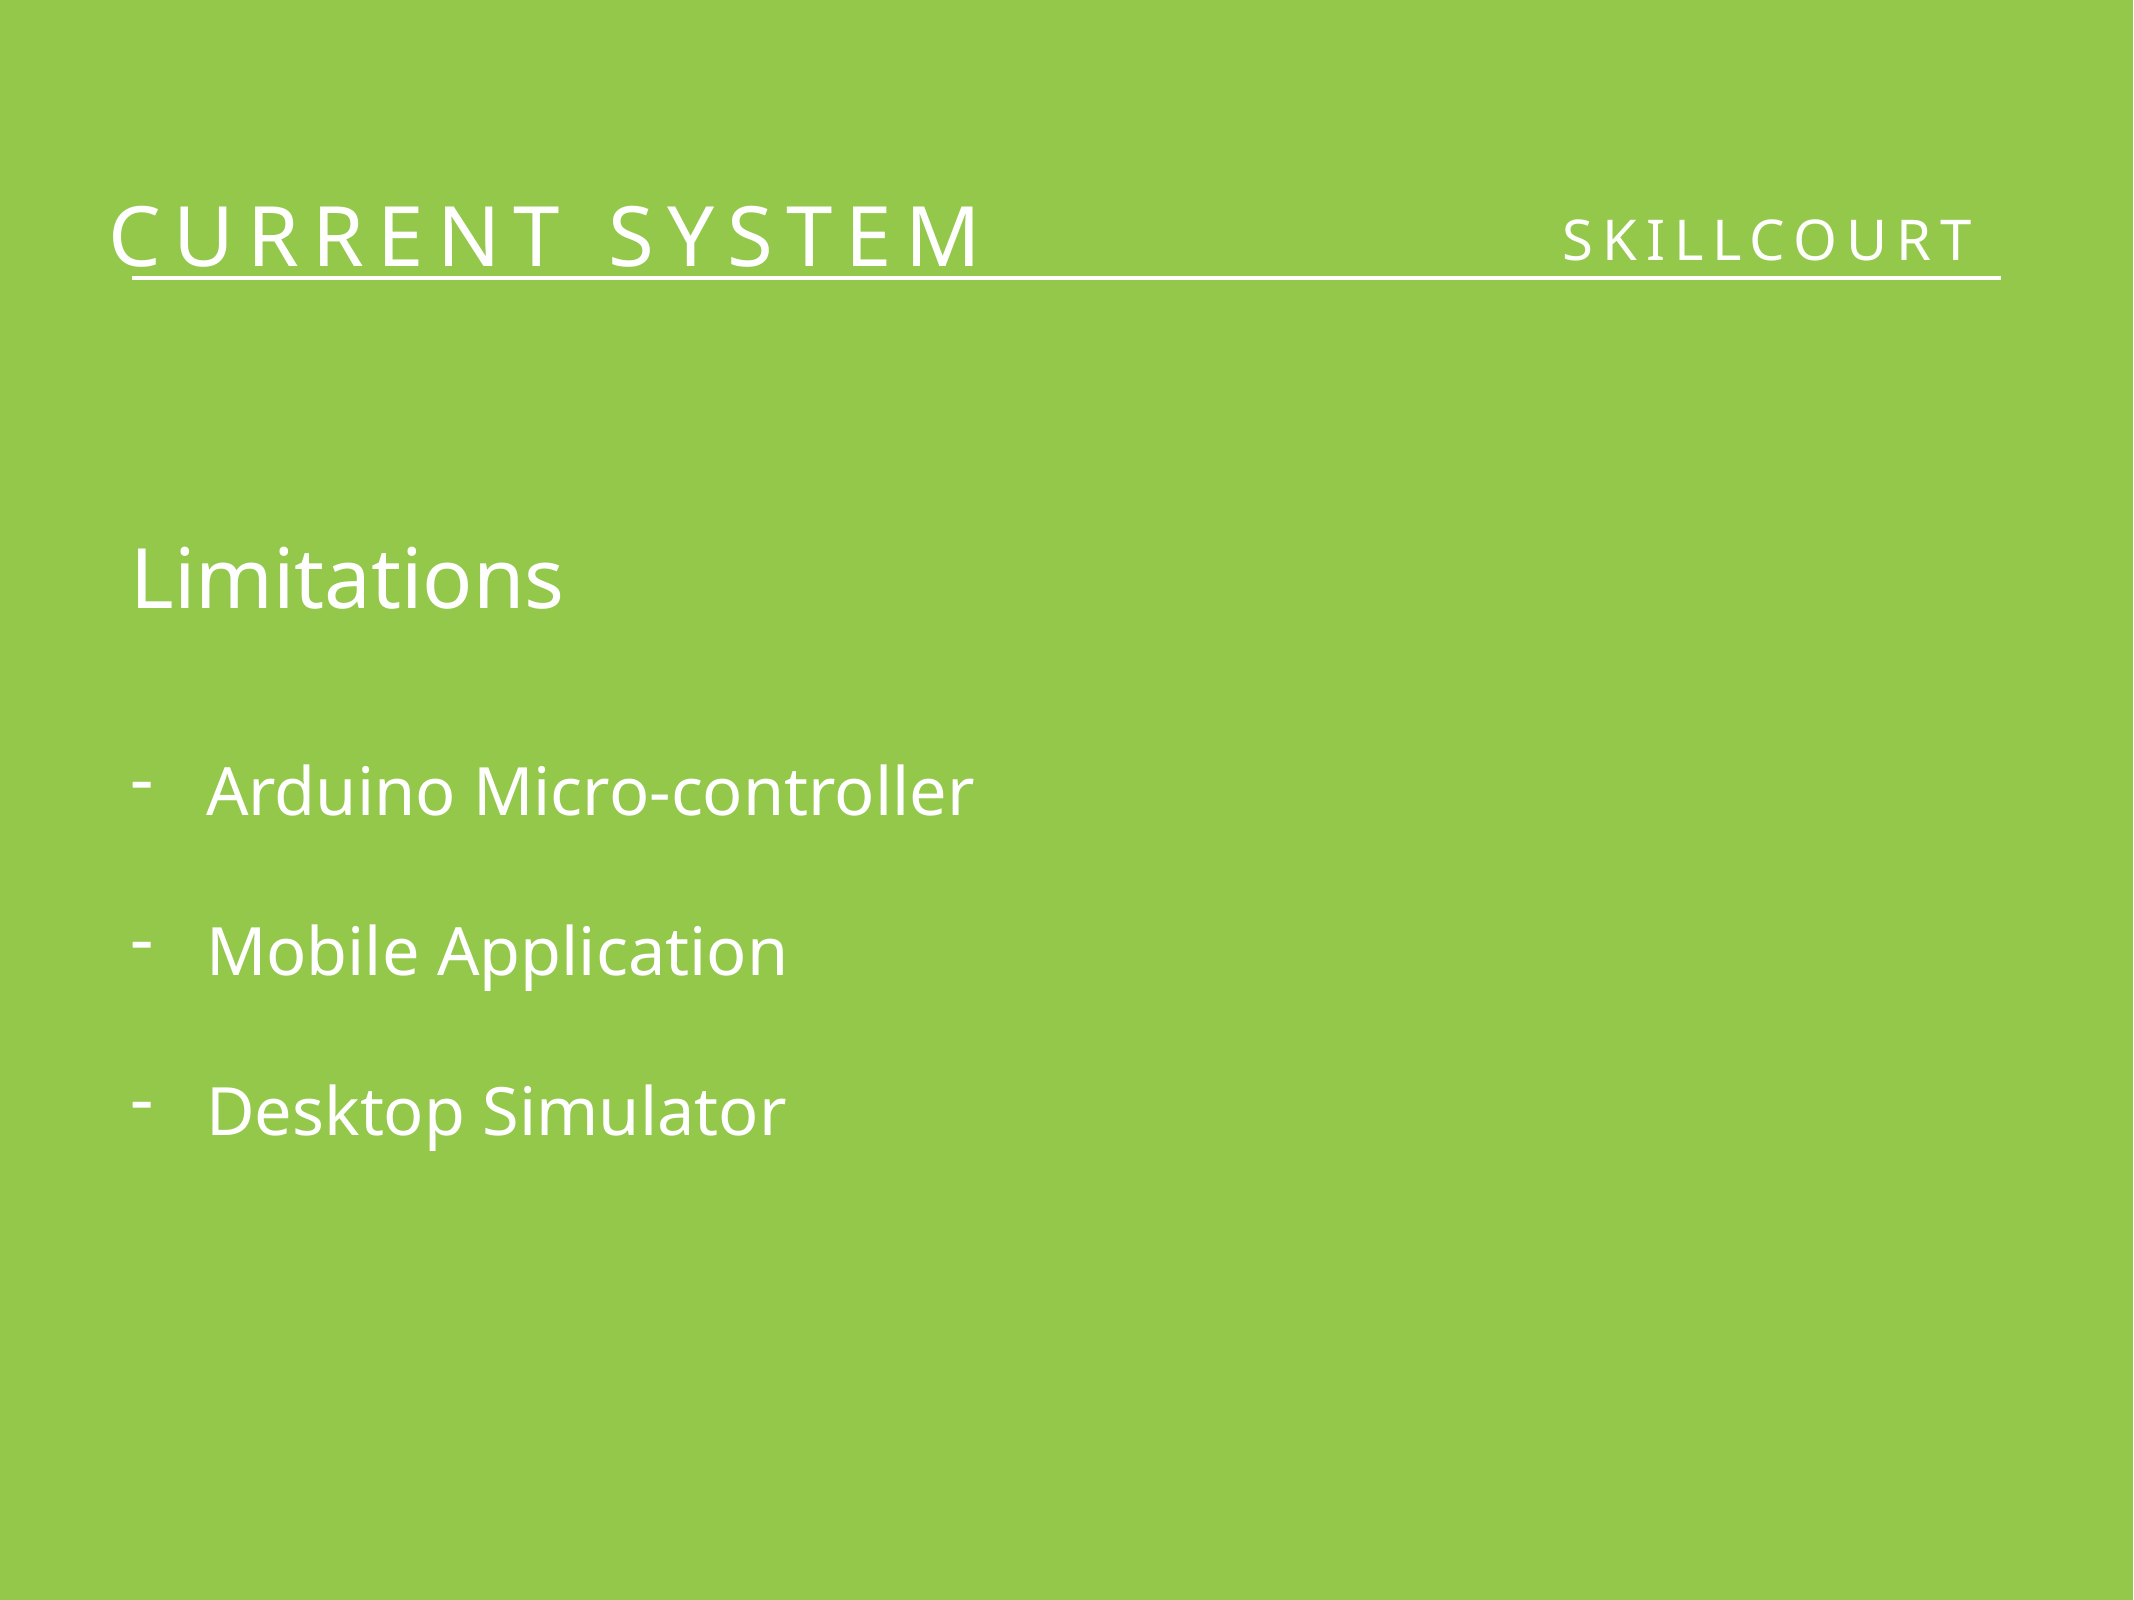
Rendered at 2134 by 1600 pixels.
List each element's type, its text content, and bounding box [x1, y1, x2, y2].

text_box Arduino Micro-controller Mobile Application Desktop Simulator [122, 660, 1474, 1158]
text_box Limitations [122, 516, 1474, 634]
title Current system [107, 144, 2026, 284]
text_box Skillcourt [1562, 156, 2003, 272]
